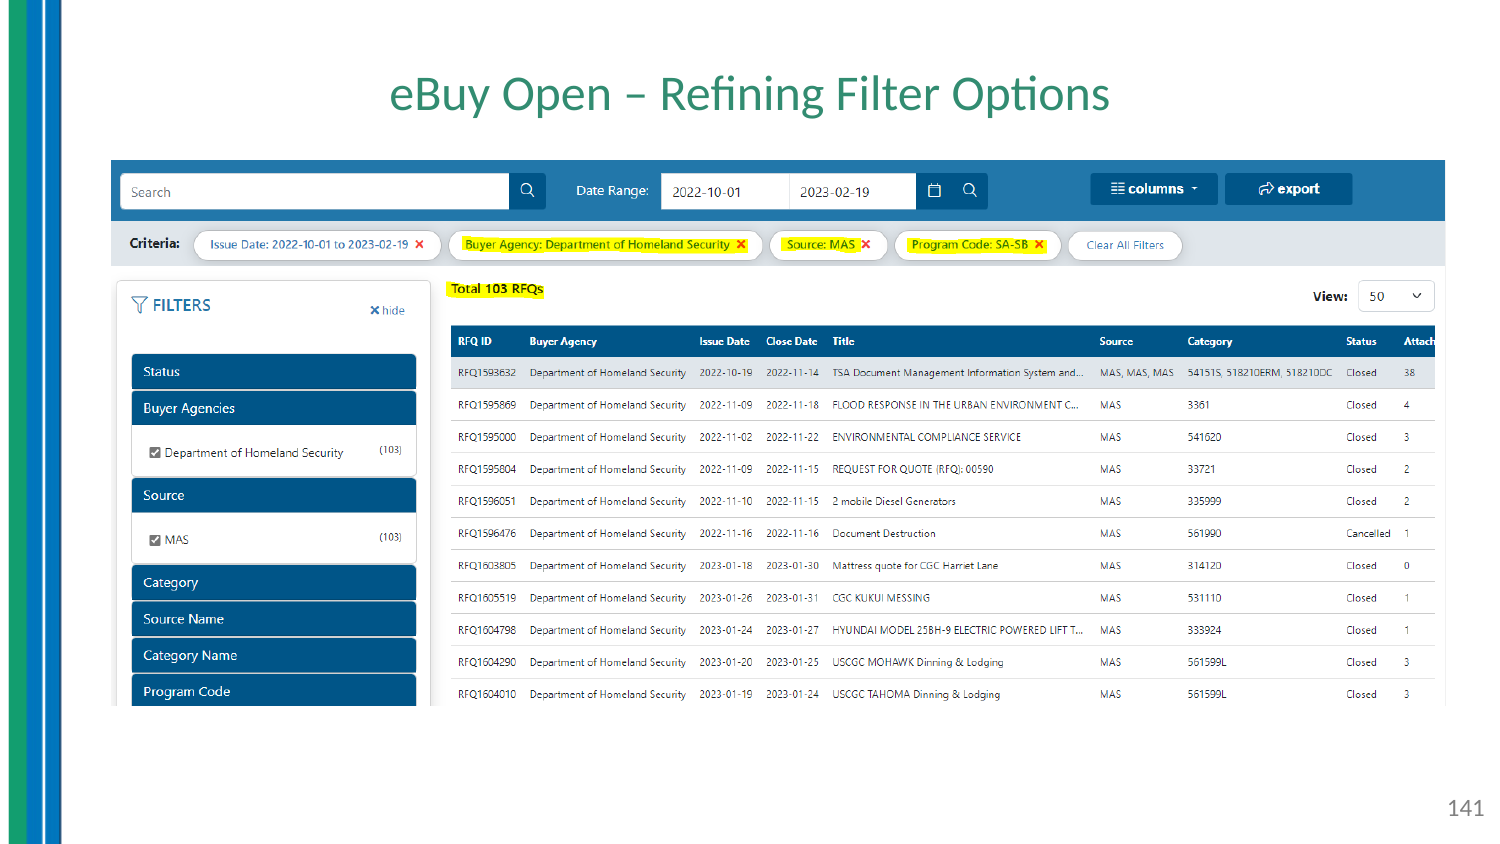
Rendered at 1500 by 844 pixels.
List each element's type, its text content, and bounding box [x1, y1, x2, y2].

picture [0, 0, 26, 844]
title eBuy Open – Refining Filter Options [75, 33, 1425, 154]
picture [29, 0, 1500, 844]
